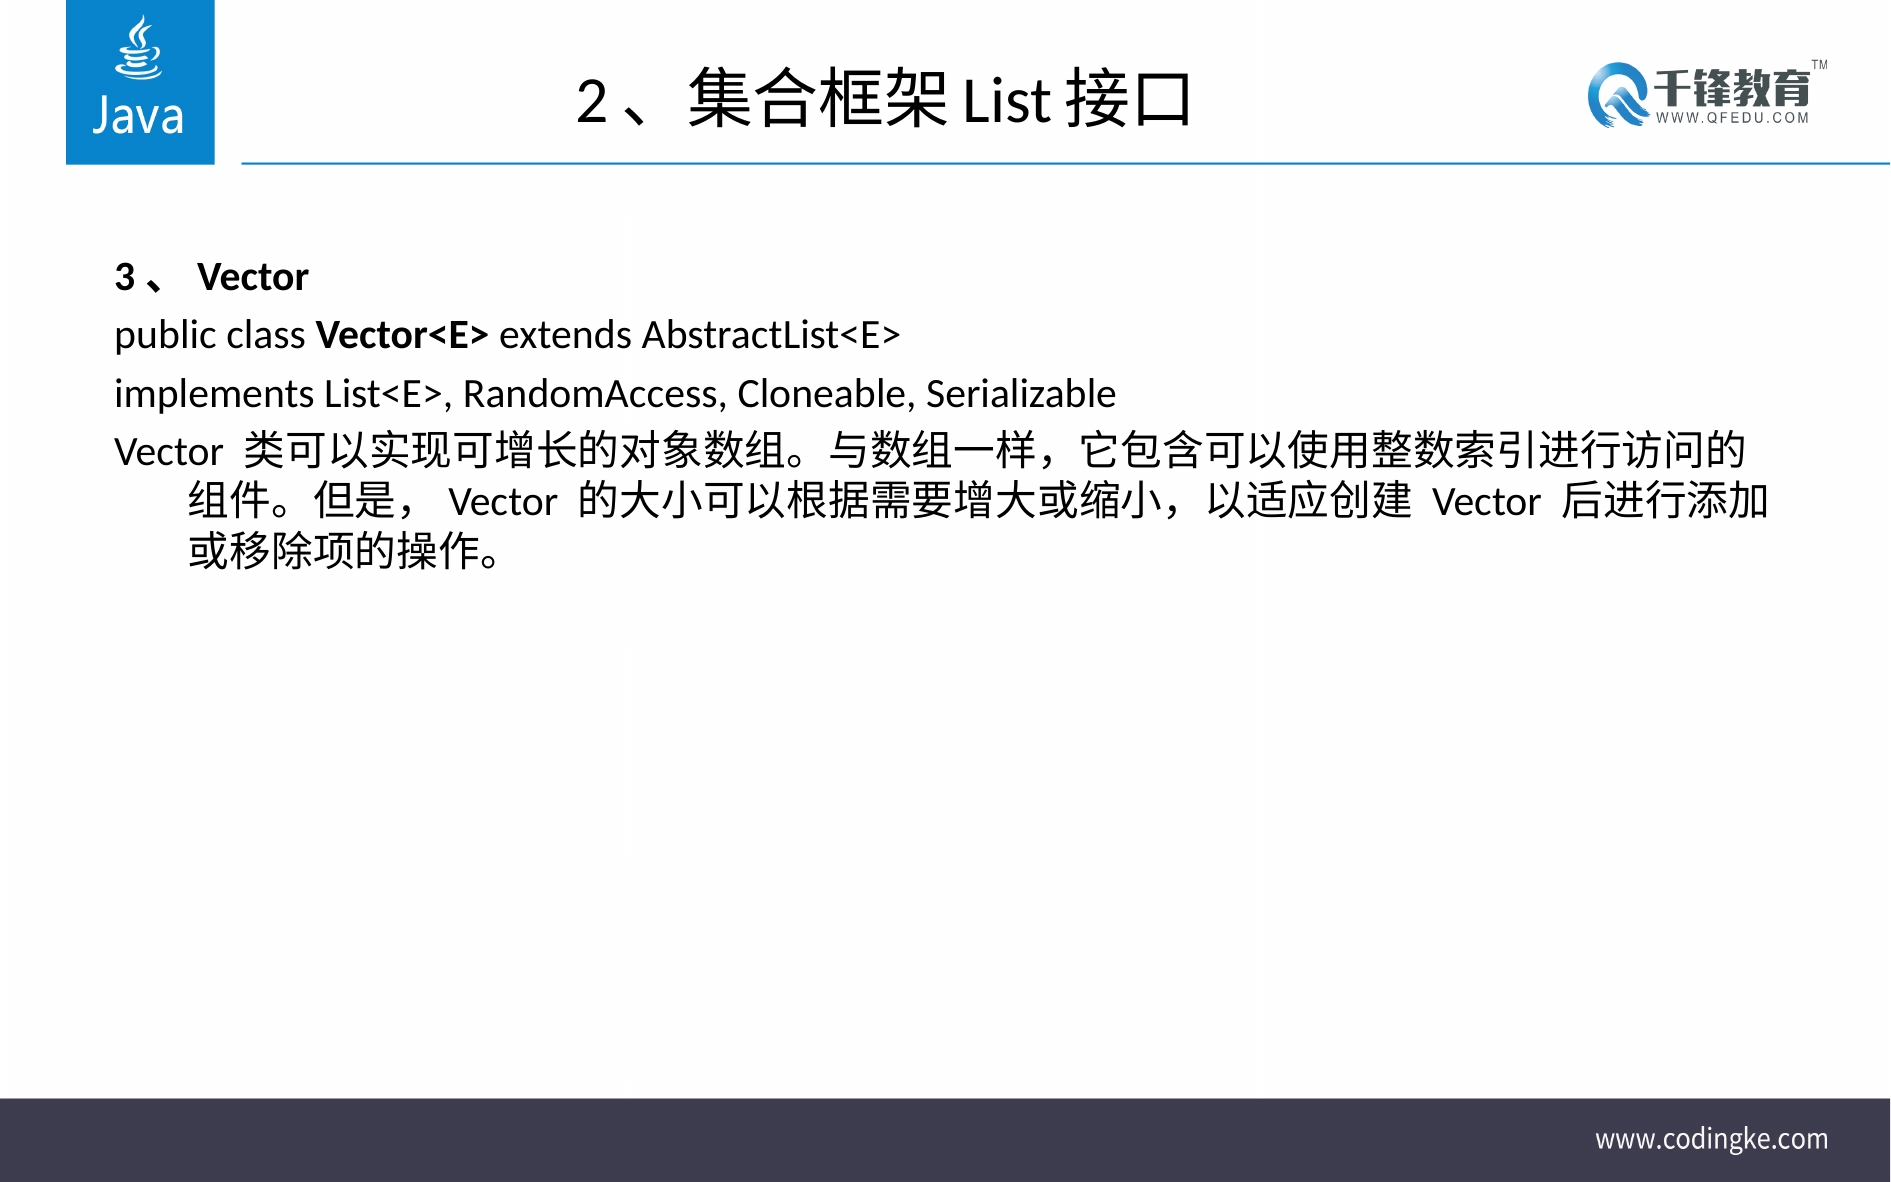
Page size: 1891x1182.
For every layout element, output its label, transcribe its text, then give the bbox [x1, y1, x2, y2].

title 2、集合框架List接口 [236, 47, 1536, 147]
picture [0, 0, 1891, 1182]
list 3、Vector public class Vector<E> extends AbstractList<E> implements List<E>, RandomAccess, Cloneable, Serializable Vector 类可以实现可增长的对象数组。与数组一样，它包含可以使用整数索引进行访问的组件。但是，Vector 的大小可以根据需要增大或缩小，以适应创建 Vector 后进行添加或移除项的操作。 [94, 239, 1796, 1036]
